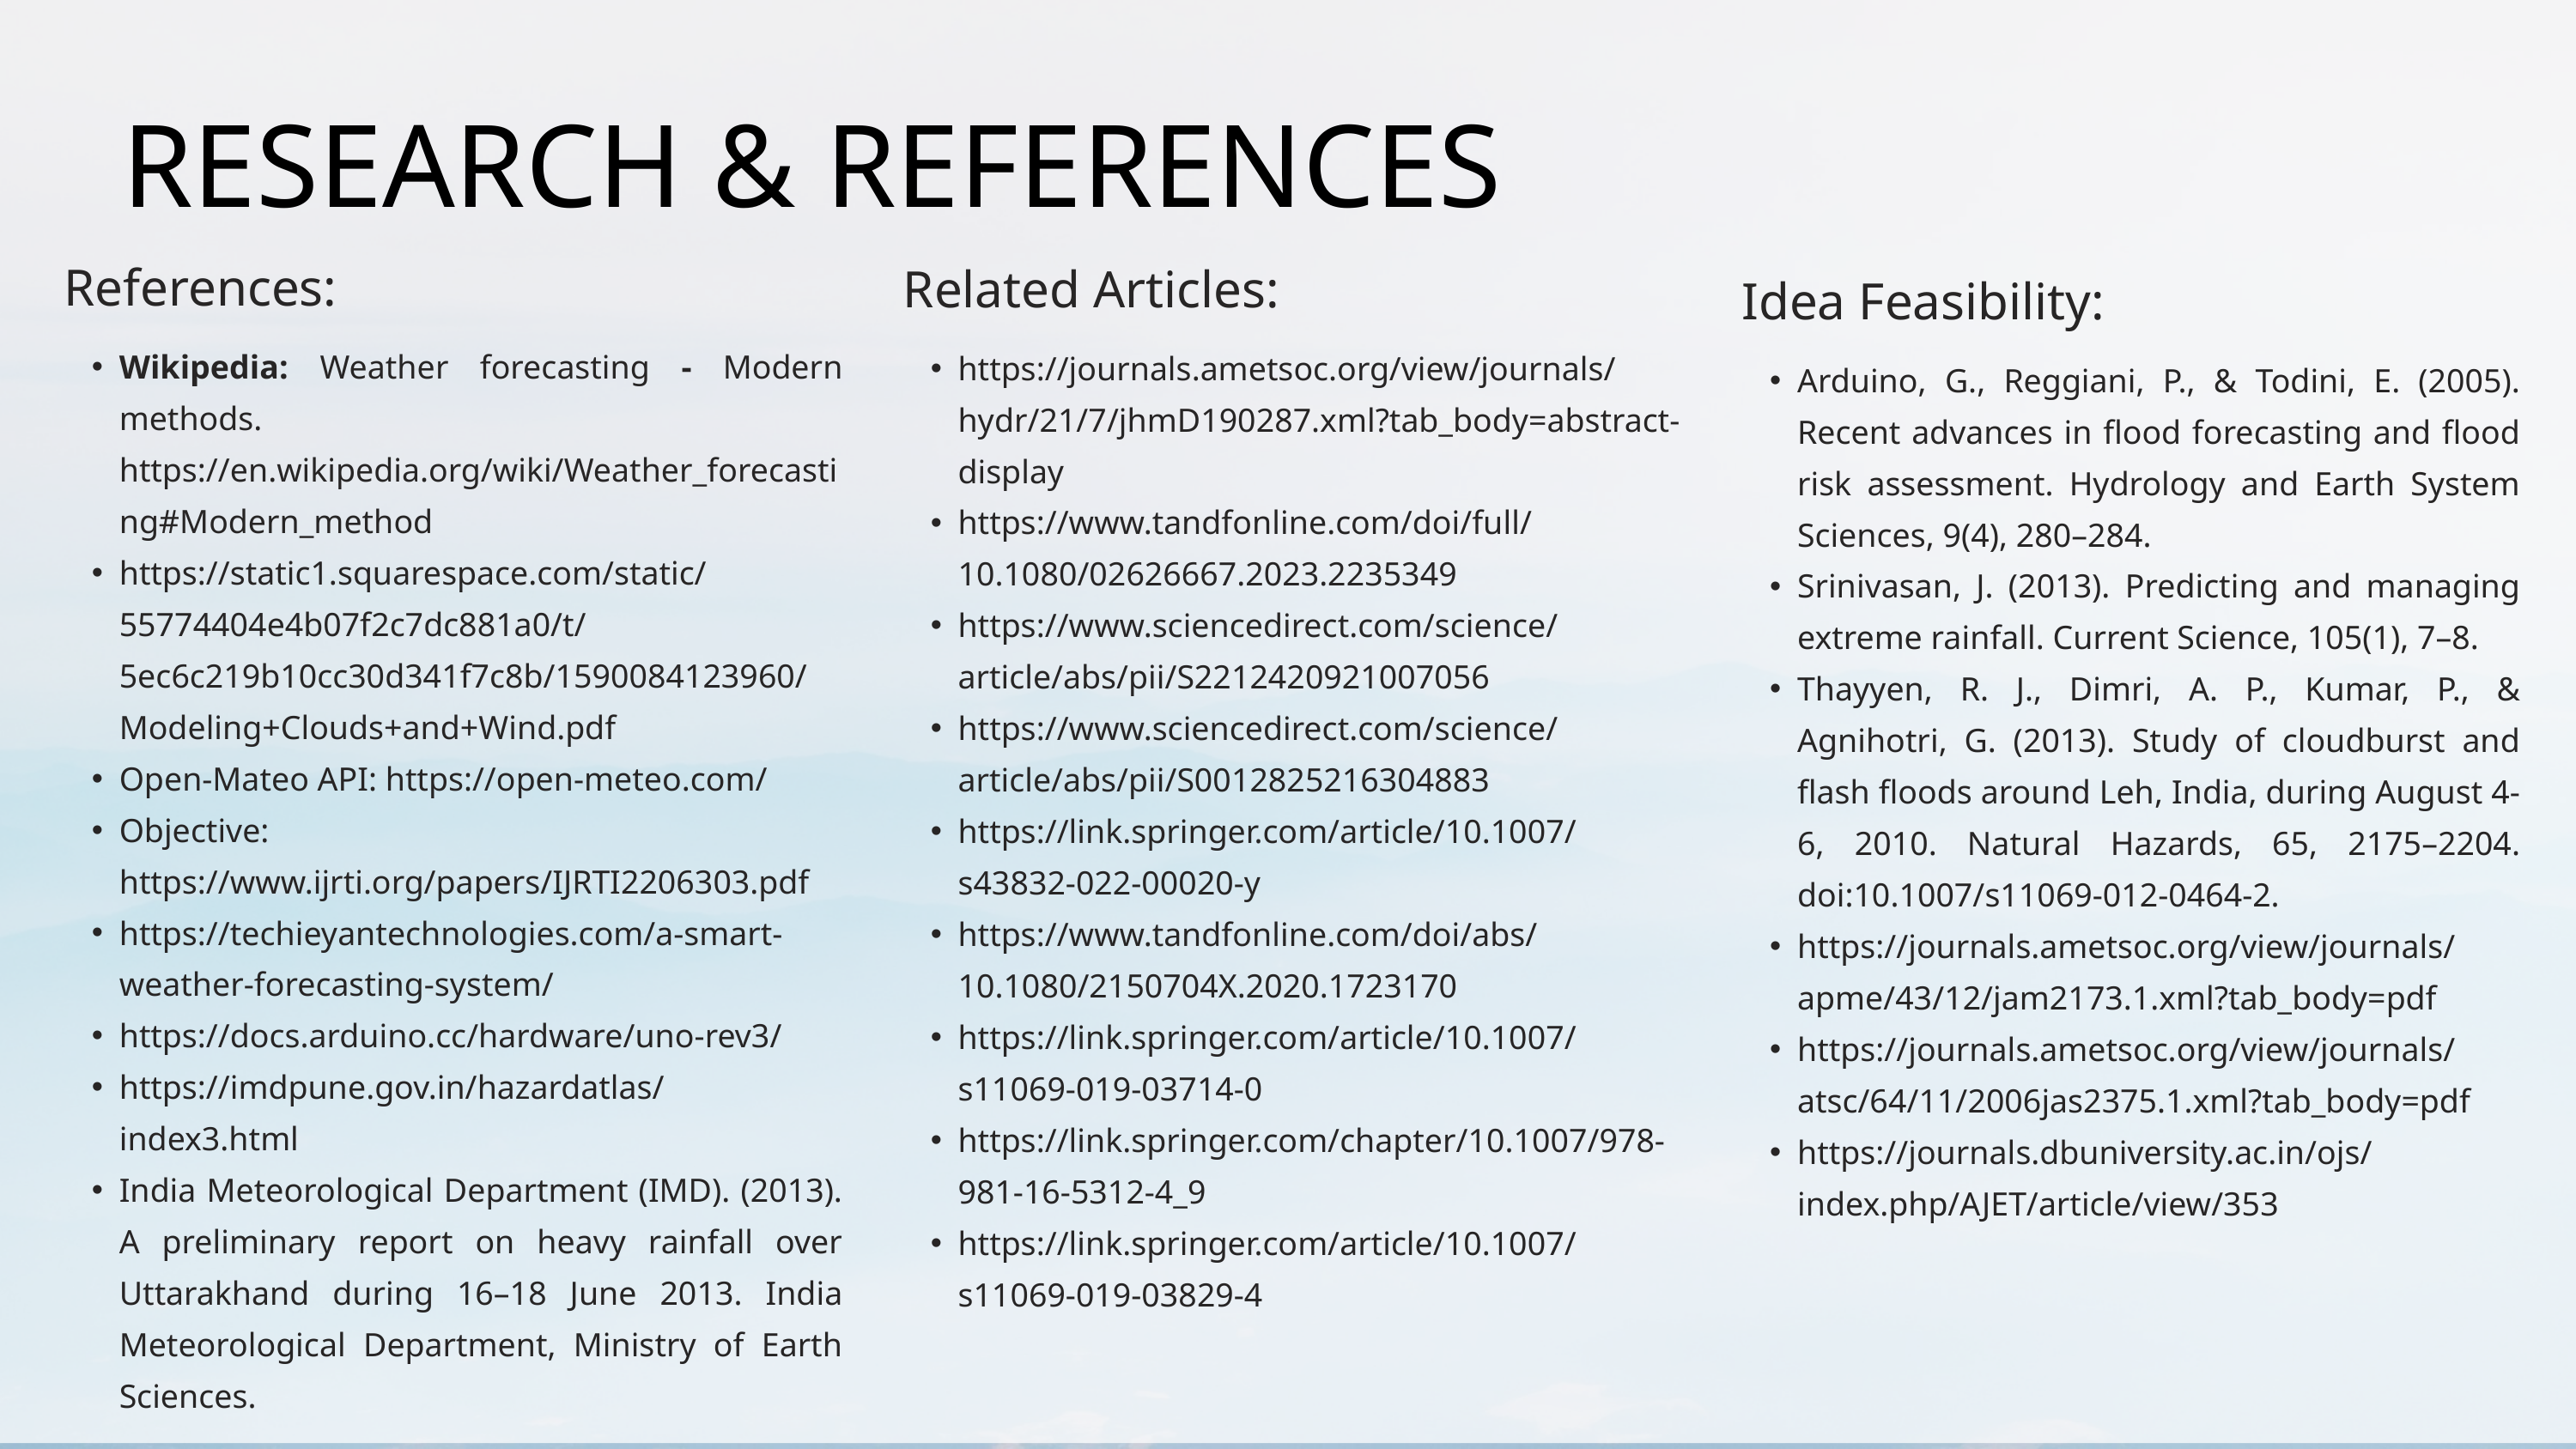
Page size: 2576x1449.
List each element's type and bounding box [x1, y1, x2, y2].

text_box [902, 252, 1682, 1325]
text_box [0, 0, 2576, 1444]
text_box [1741, 264, 2521, 1233]
text_box [64, 252, 843, 1377]
